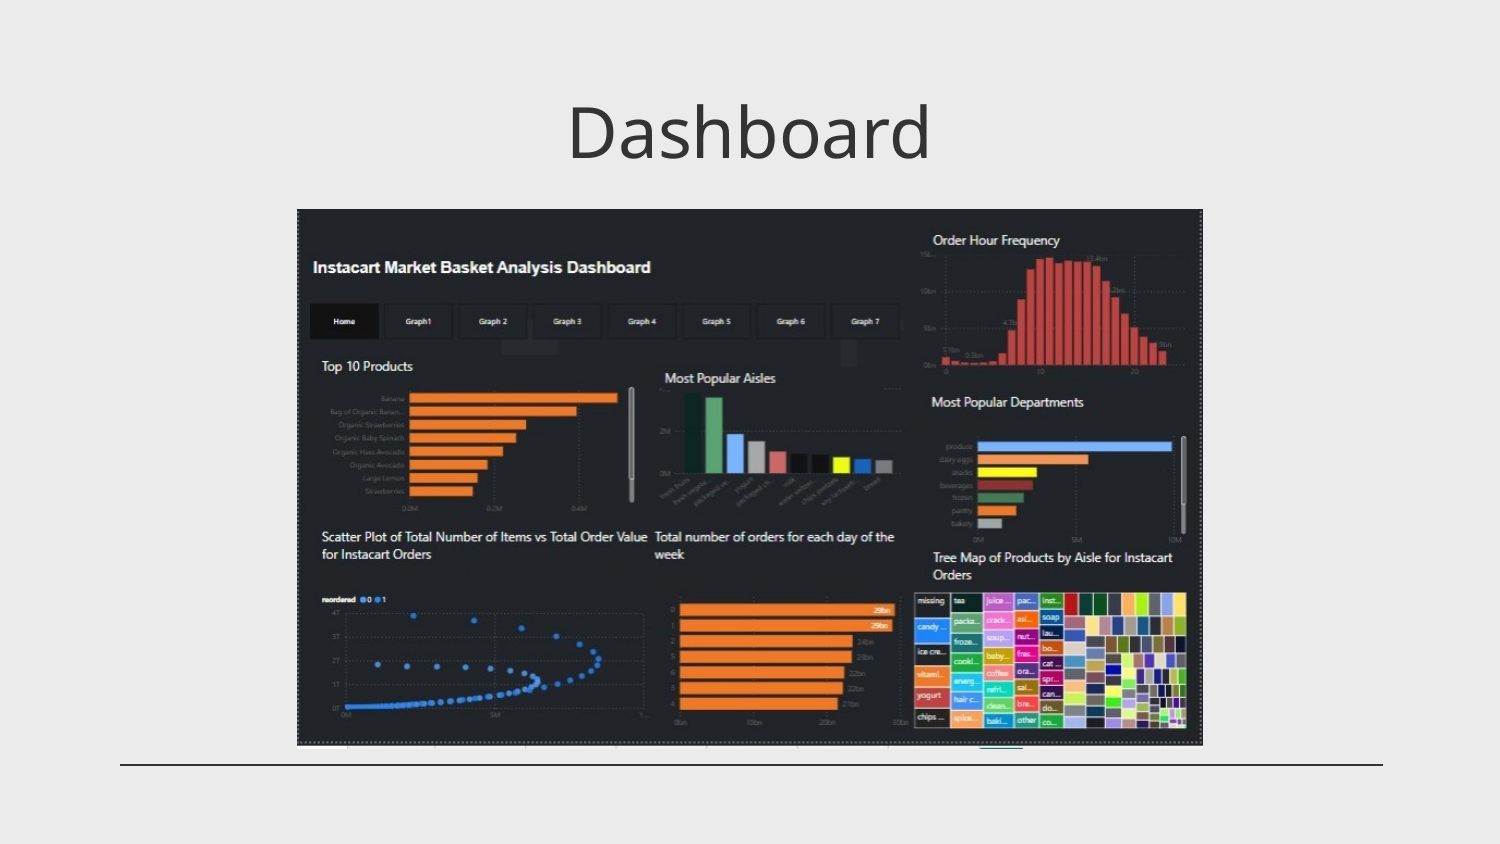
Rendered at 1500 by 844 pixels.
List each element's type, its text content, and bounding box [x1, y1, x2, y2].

title Dashboard [118, 72, 1382, 167]
picture [296, 209, 1203, 749]
